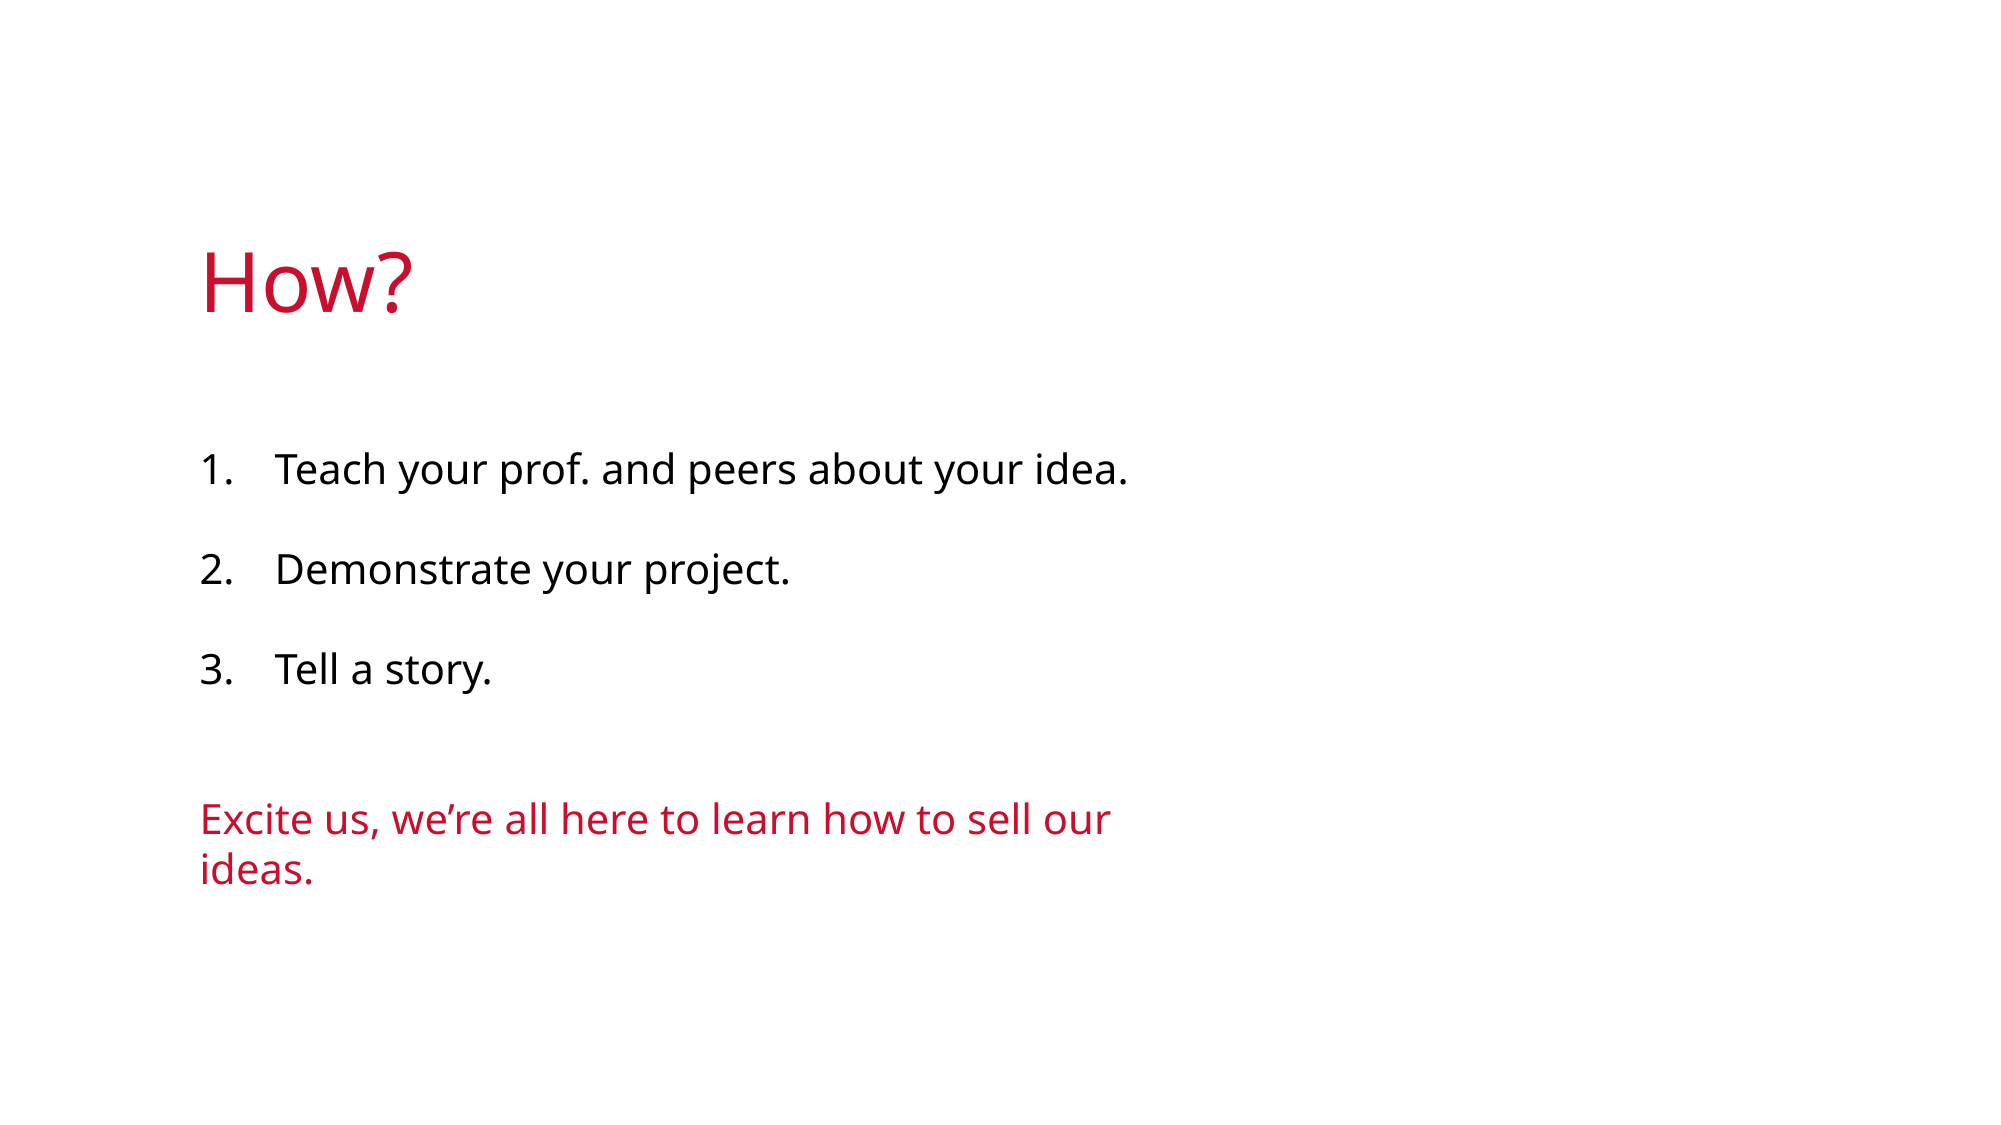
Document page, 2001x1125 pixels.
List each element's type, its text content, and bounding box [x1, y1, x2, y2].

text_box How? [184, 221, 1265, 337]
text_box Teach your prof. and peers about your idea. Demonstrate your project. Tell a story. Excite us, we’re all here to learn how to sell our ideas. [184, 435, 1248, 901]
